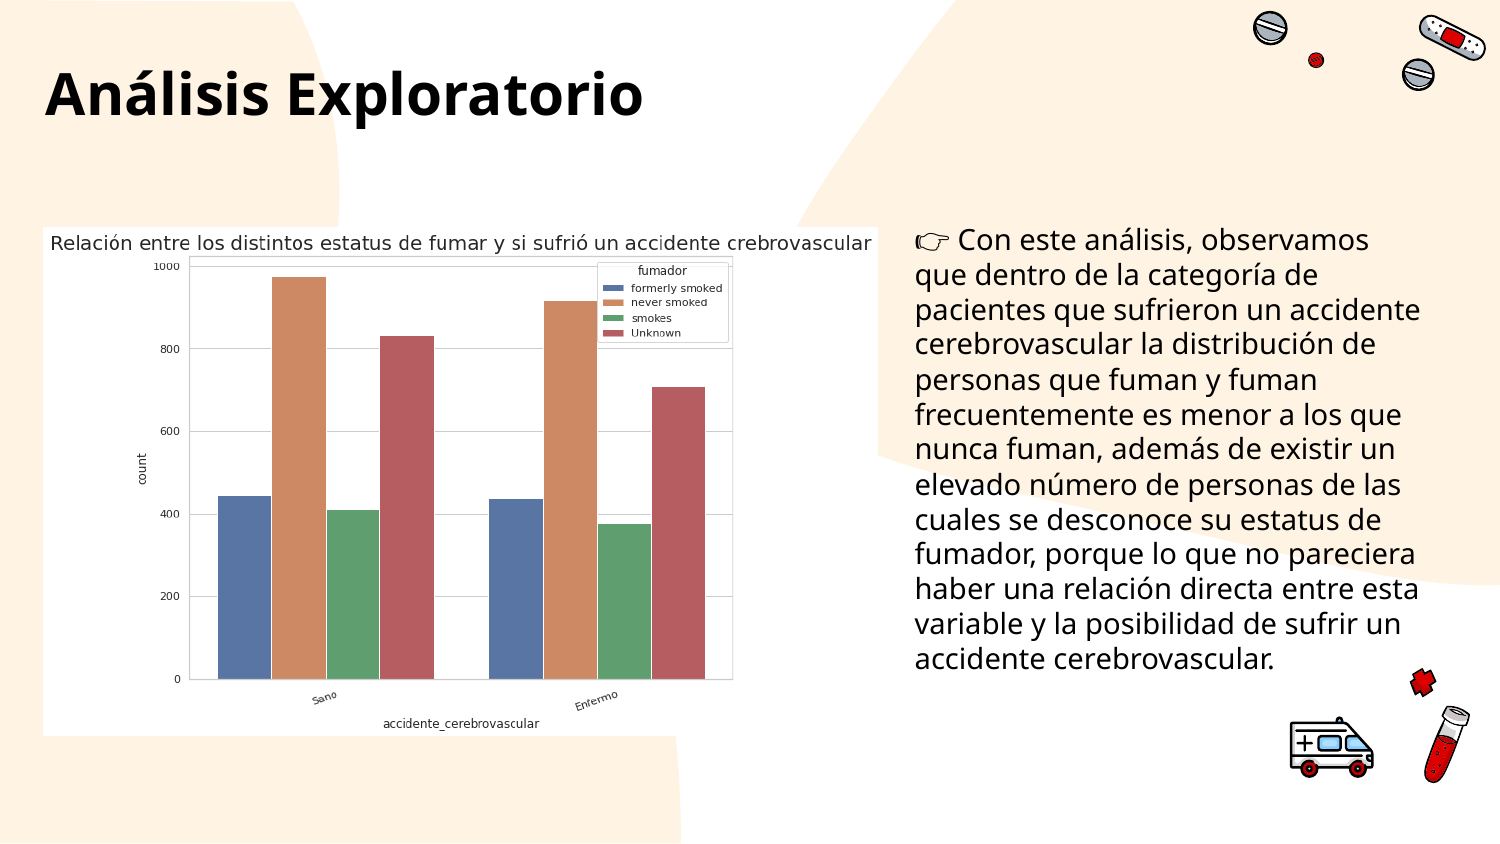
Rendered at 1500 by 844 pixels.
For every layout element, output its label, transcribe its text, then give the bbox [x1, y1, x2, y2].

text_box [1289, 716, 1374, 779]
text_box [1422, 705, 1468, 785]
text_box Análisis Exploratorio [30, 20, 938, 164]
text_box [1409, 667, 1437, 698]
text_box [1415, 23, 1489, 52]
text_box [1250, 10, 1291, 46]
subtitle 👉 Con este análisis, observamos que dentro de la categoría de pacientes que sufrieron un accidente cerebrovascular la distribución de personas que fuman y fuman frecuentemente es menor a los que nunca fuman, además de existir un elevado número de personas de las cuales se desconoce su estatus de fumador, porque lo que no pareciera haber una relación directa entre esta variable y la posibilidad de sufrir un accidente cerebrovascular. [899, 205, 1443, 276]
picture [42, 226, 878, 737]
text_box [1307, 52, 1325, 69]
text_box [1399, 58, 1438, 92]
